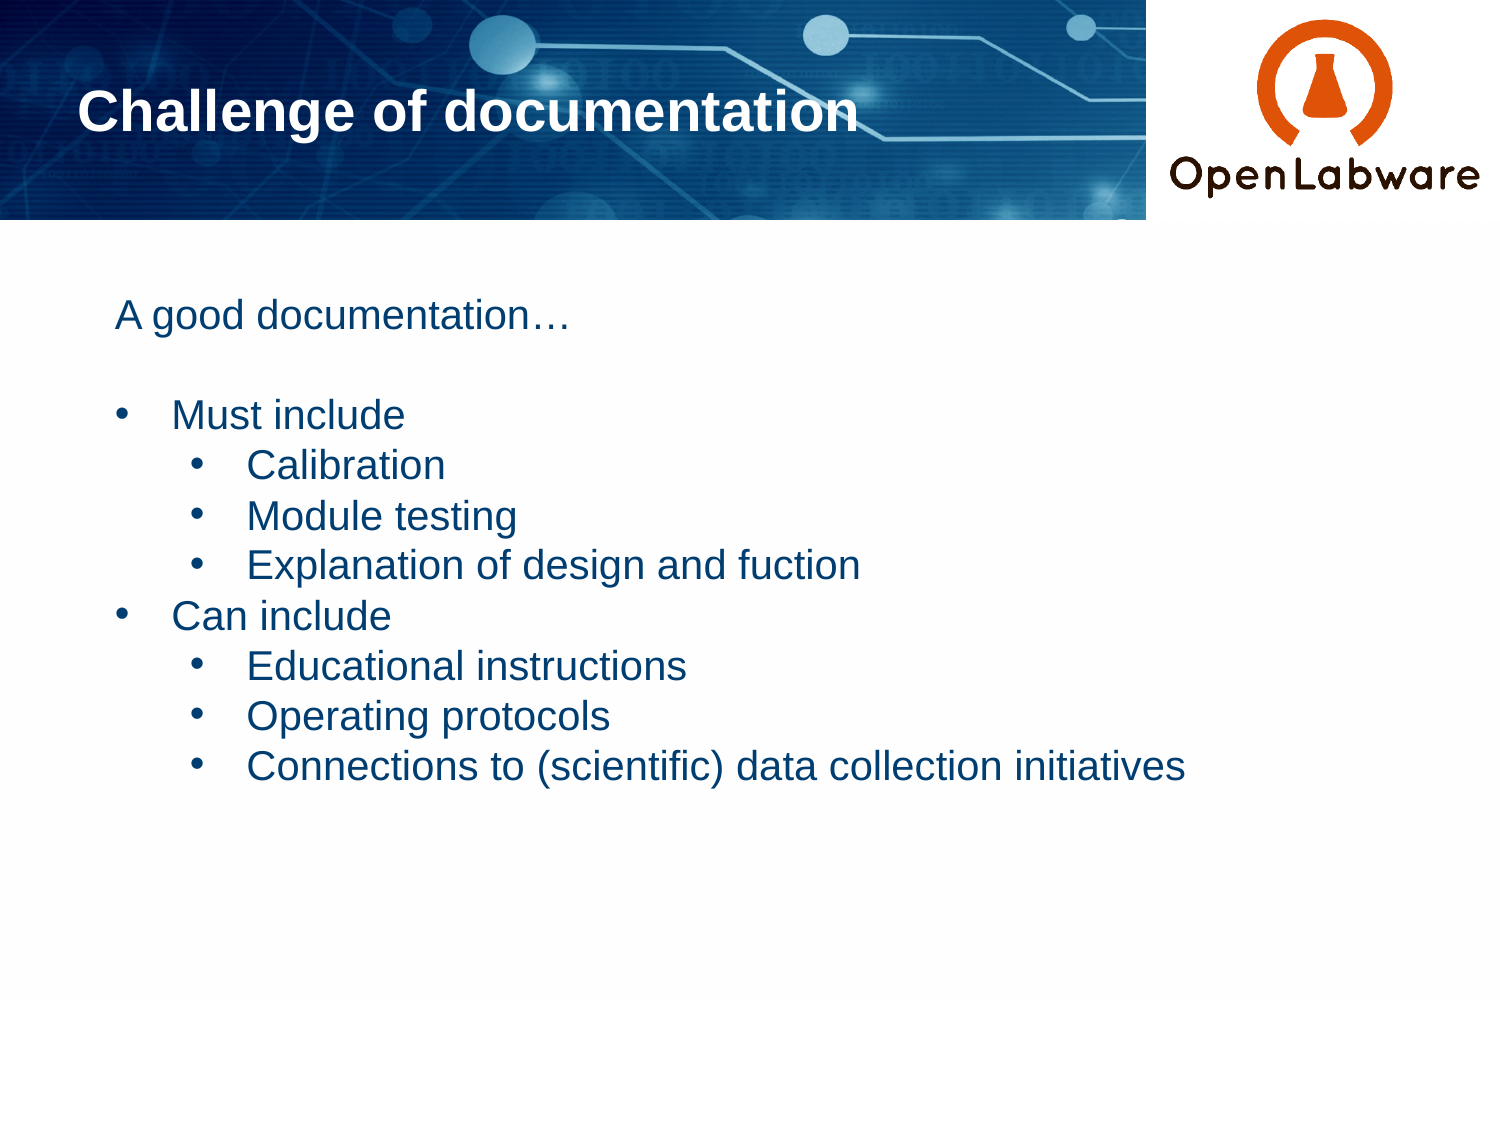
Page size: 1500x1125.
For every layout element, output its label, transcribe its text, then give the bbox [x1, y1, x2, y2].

text_box Challenge of documentation [62, 65, 1141, 135]
picture [0, 0, 1500, 999]
text_box A good documentation… Must include Calibration Module testing Explanation of design and fuction Can include Educational instructions Operating protocols Connections to (scientific) data collection initiatives [100, 280, 1453, 846]
